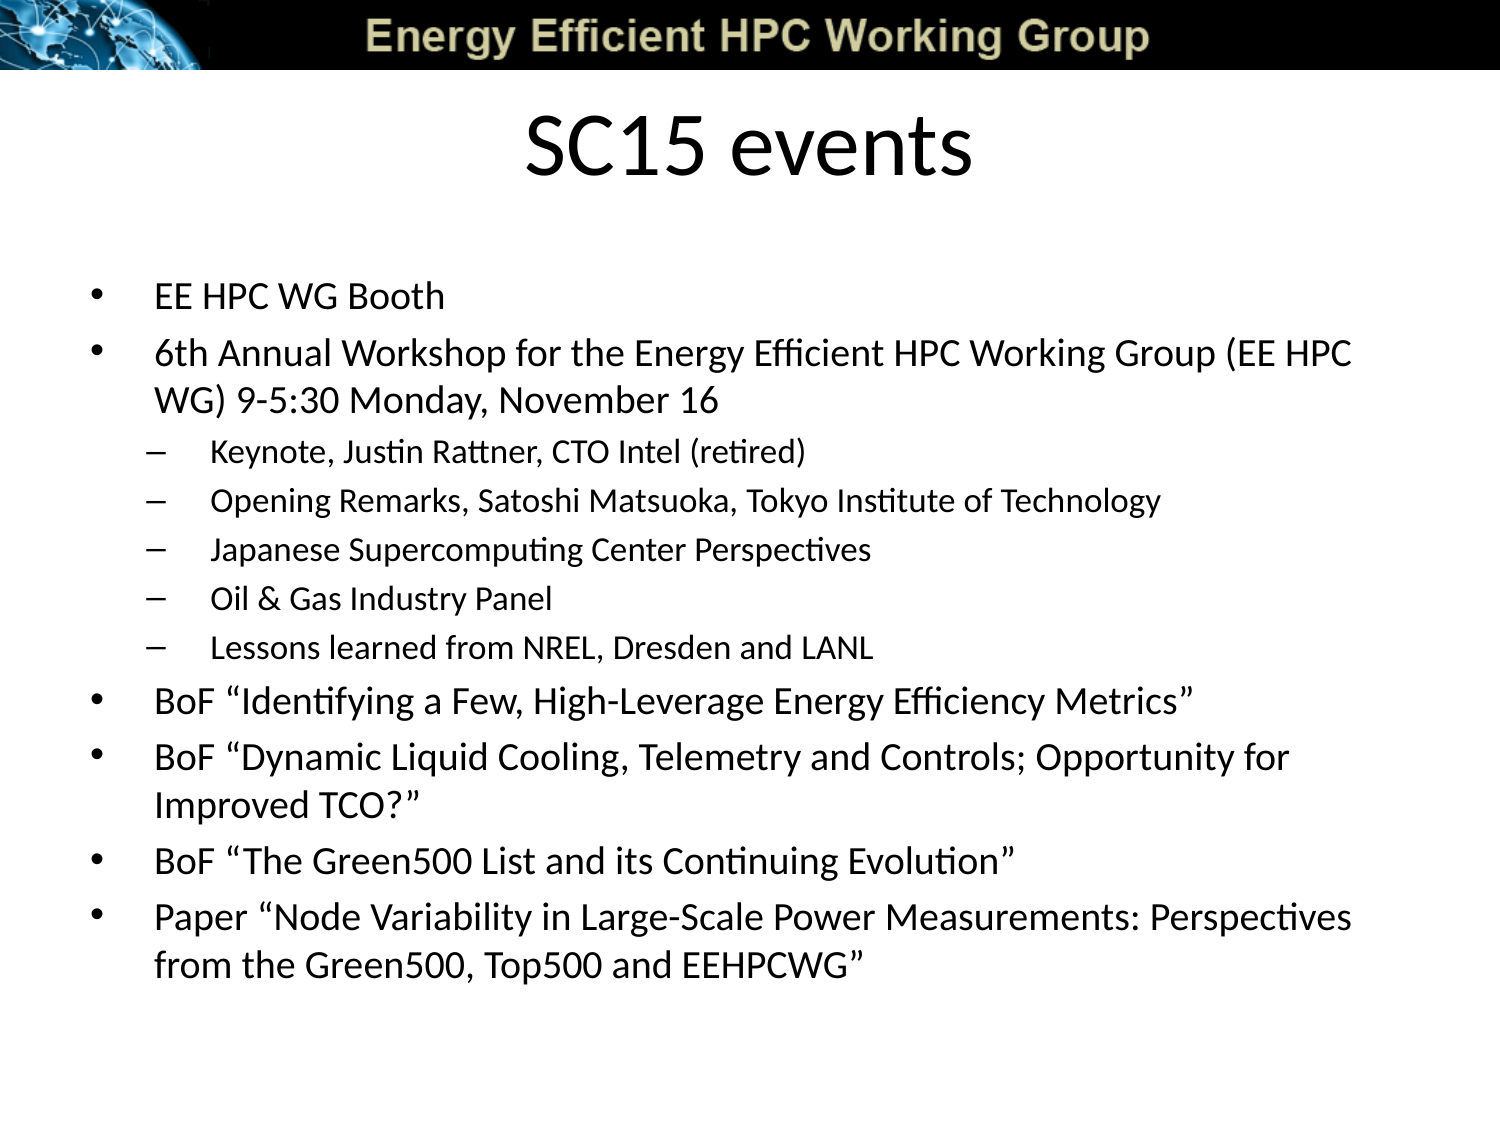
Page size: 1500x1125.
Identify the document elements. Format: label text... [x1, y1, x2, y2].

picture [97, 59, 101, 70]
picture [66, 51, 79, 59]
list EE HPC WG Booth 6th Annual Workshop for the Energy Efficient HPC Working Group (EE HPC WG) 9-5:30 Monday, November 16 Keynote, Justin Rattner, CTO Intel (retired) Opening Remarks, Satoshi Matsuoka, Tokyo Institute of Technology Japanese Supercomputing Center Perspectives Oil & Gas Industry Panel Lessons learned from NREL, Dresden and LANL BoF “Identifying a Few, High-Leverage Energy Efficiency Metrics” BoF “Dynamic Liquid Cooling, Telemetry and Controls; Opportunity for Improved TCO?” BoF “The Green500 List and its Continuing Evolution” Paper “Node Variability in Large-Scale Power Measurements: Perspectives from the Green500, Top500 and EEHPCWG” [75, 262, 1425, 1005]
title SC15 events [75, 78, 1425, 233]
picture [0, 0, 197, 70]
picture [140, 0, 1500, 70]
